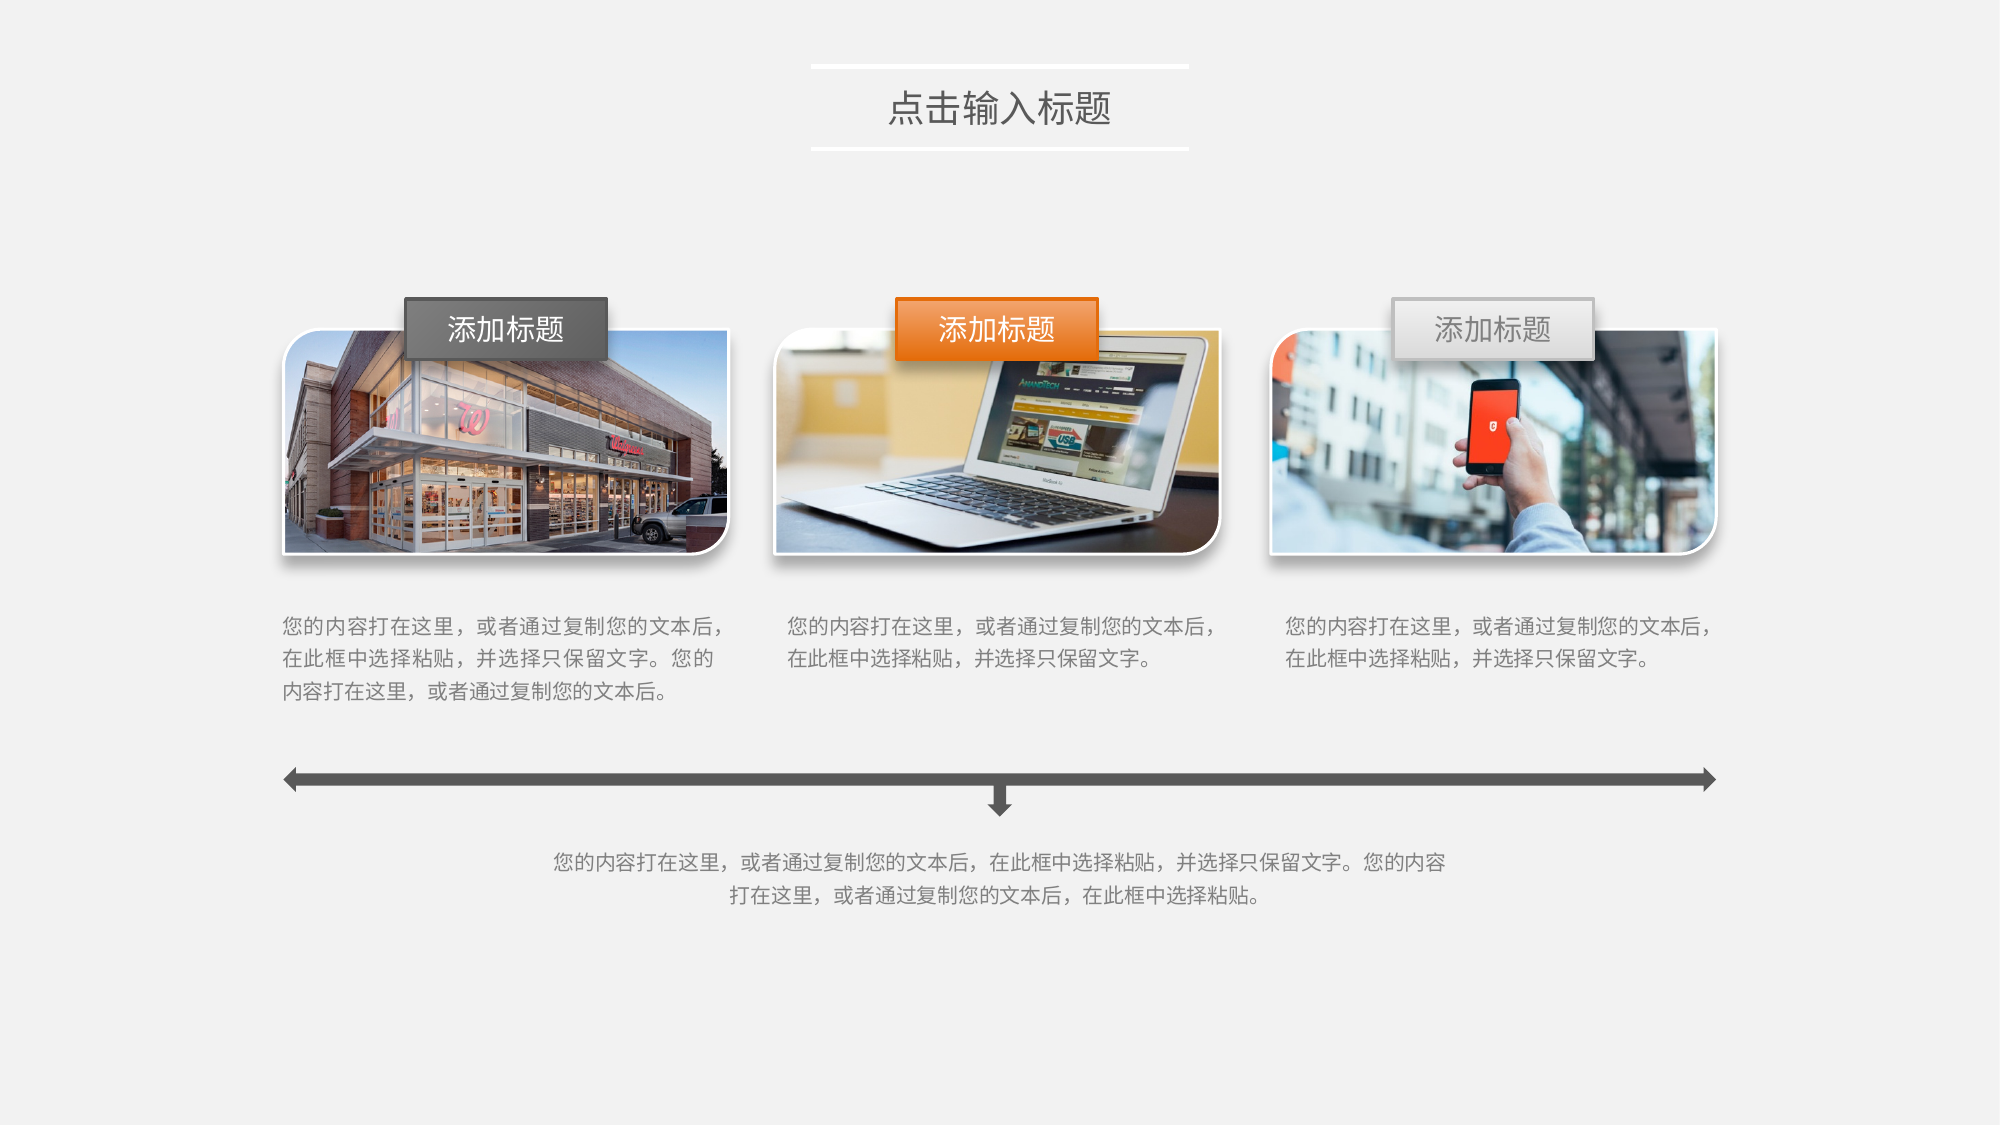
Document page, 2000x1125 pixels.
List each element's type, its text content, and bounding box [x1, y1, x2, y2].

text_box [281, 765, 1719, 819]
text_box 您的内容打在这里，或者通过复制您的文本后，在此框中选择粘贴，并选择只保留文字。您的内容打在这里，或者通过复制您的文本后，在此框中选择粘贴。 [527, 834, 1473, 916]
text_box 添加标题 [1391, 297, 1596, 361]
text_box 添加标题 [895, 297, 1100, 361]
text_box [281, 327, 731, 557]
text_box 点击输入标题 [872, 78, 1128, 138]
text_box 您的内容打在这里，或者通过复制您的文本后，在此框中选择粘贴，并选择只保留文字。 [1270, 598, 1717, 679]
text_box [1268, 327, 1719, 557]
text_box [772, 327, 1223, 557]
text_box 添加标题 [404, 297, 609, 361]
text_box 您的内容打在这里，或者通过复制您的文本后，在此框中选择粘贴，并选择只保留文字。您的内容打在这里，或者通过复制您的文本后。 [267, 598, 729, 711]
text_box 您的内容打在这里，或者通过复制您的文本后，在此框中选择粘贴，并选择只保留文字。 [772, 598, 1221, 679]
